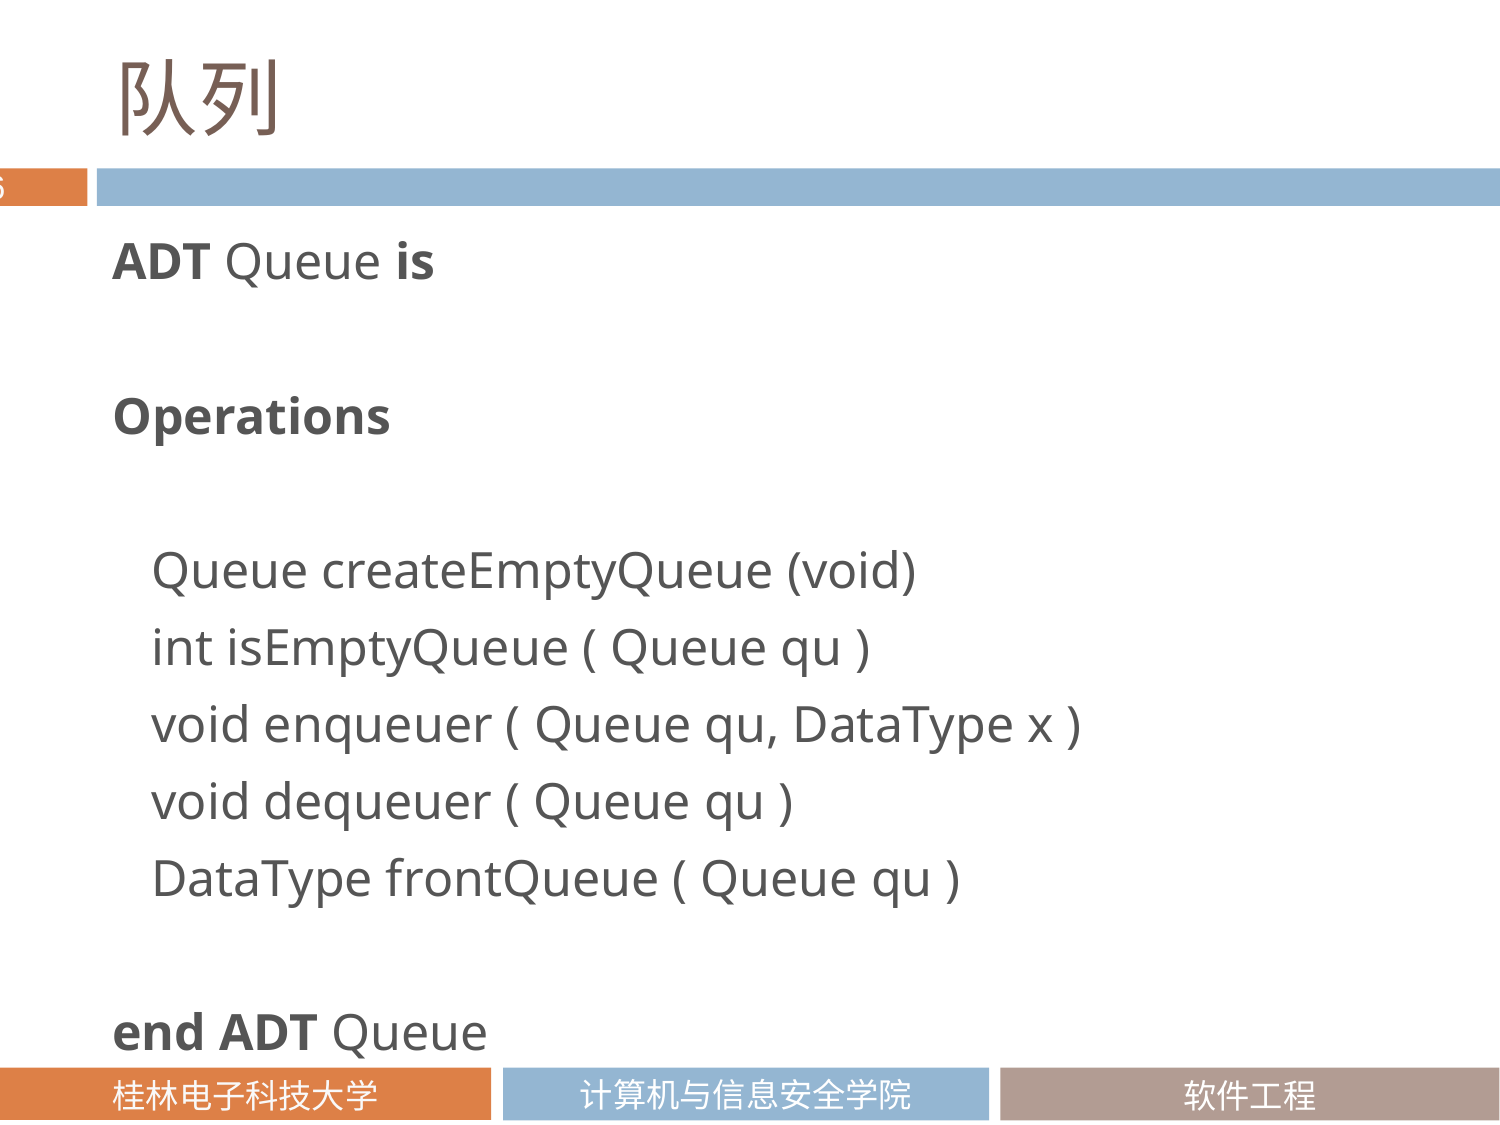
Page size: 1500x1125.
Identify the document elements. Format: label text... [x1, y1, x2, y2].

list ADT Queue is Operations Queue createEmptyQueue (void) int isEmptyQueue ( Queue qu ) void enqueuer ( Queue qu, DataType x ) void dequeuer ( Queue qu ) DataType frontQueue ( Queue qu ) end ADT Queue [97, 219, 1386, 1068]
title 队列 [99, 37, 1438, 155]
